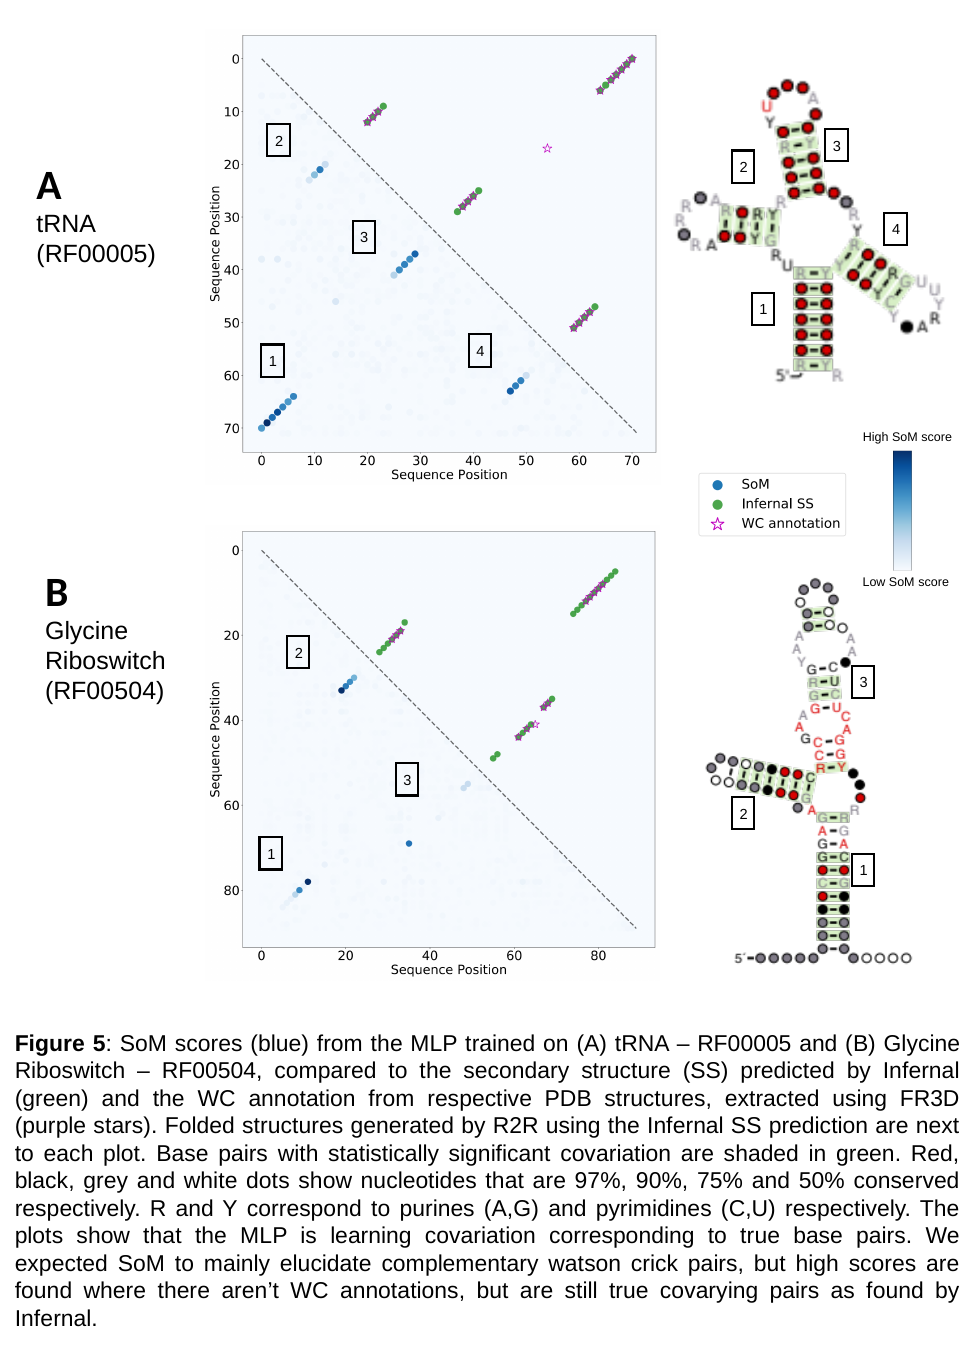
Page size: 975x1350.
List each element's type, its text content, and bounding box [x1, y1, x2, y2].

text_box A tRNA (RF00005) [21, 150, 205, 275]
text_box High SoM score [848, 421, 975, 452]
text_box B Glycine Riboswitch (RF00504) [30, 557, 205, 712]
picture [205, 29, 957, 485]
text_box Low SoM score [847, 566, 975, 597]
picture [205, 525, 660, 981]
picture [694, 574, 922, 973]
text_box Figure 5: SoM scores (blue) from the MLP trained on (A) tRNA – RF00005 and (B) Glycine Riboswitch – RF00504, compared to the secondary structure (SS) predicted by Infernal (green) and the WC annotation from respective PDB structures, extracted using FR3D (purple stars). Folded structures generated by R2R using the Infernal SS prediction are next to each plot. Base pairs with statistically significant covariation are shaded in green. Red, black, grey and white dots show nucleotides that are 97%, 90%, 75% and 50% conserved respectively. R and Y correspond to purines (A,G) and pyrimidines (C,U) respectively. The plots show that the MLP is learning covariation corresponding to true base pairs. We expected SoM to mainly elucidate complementary watson crick pairs, but high scores are found where there aren’t WC annotations, but are still true covarying pairs as found by Infernal. [0, 1021, 975, 1339]
picture [694, 471, 852, 543]
picture [890, 450, 914, 571]
